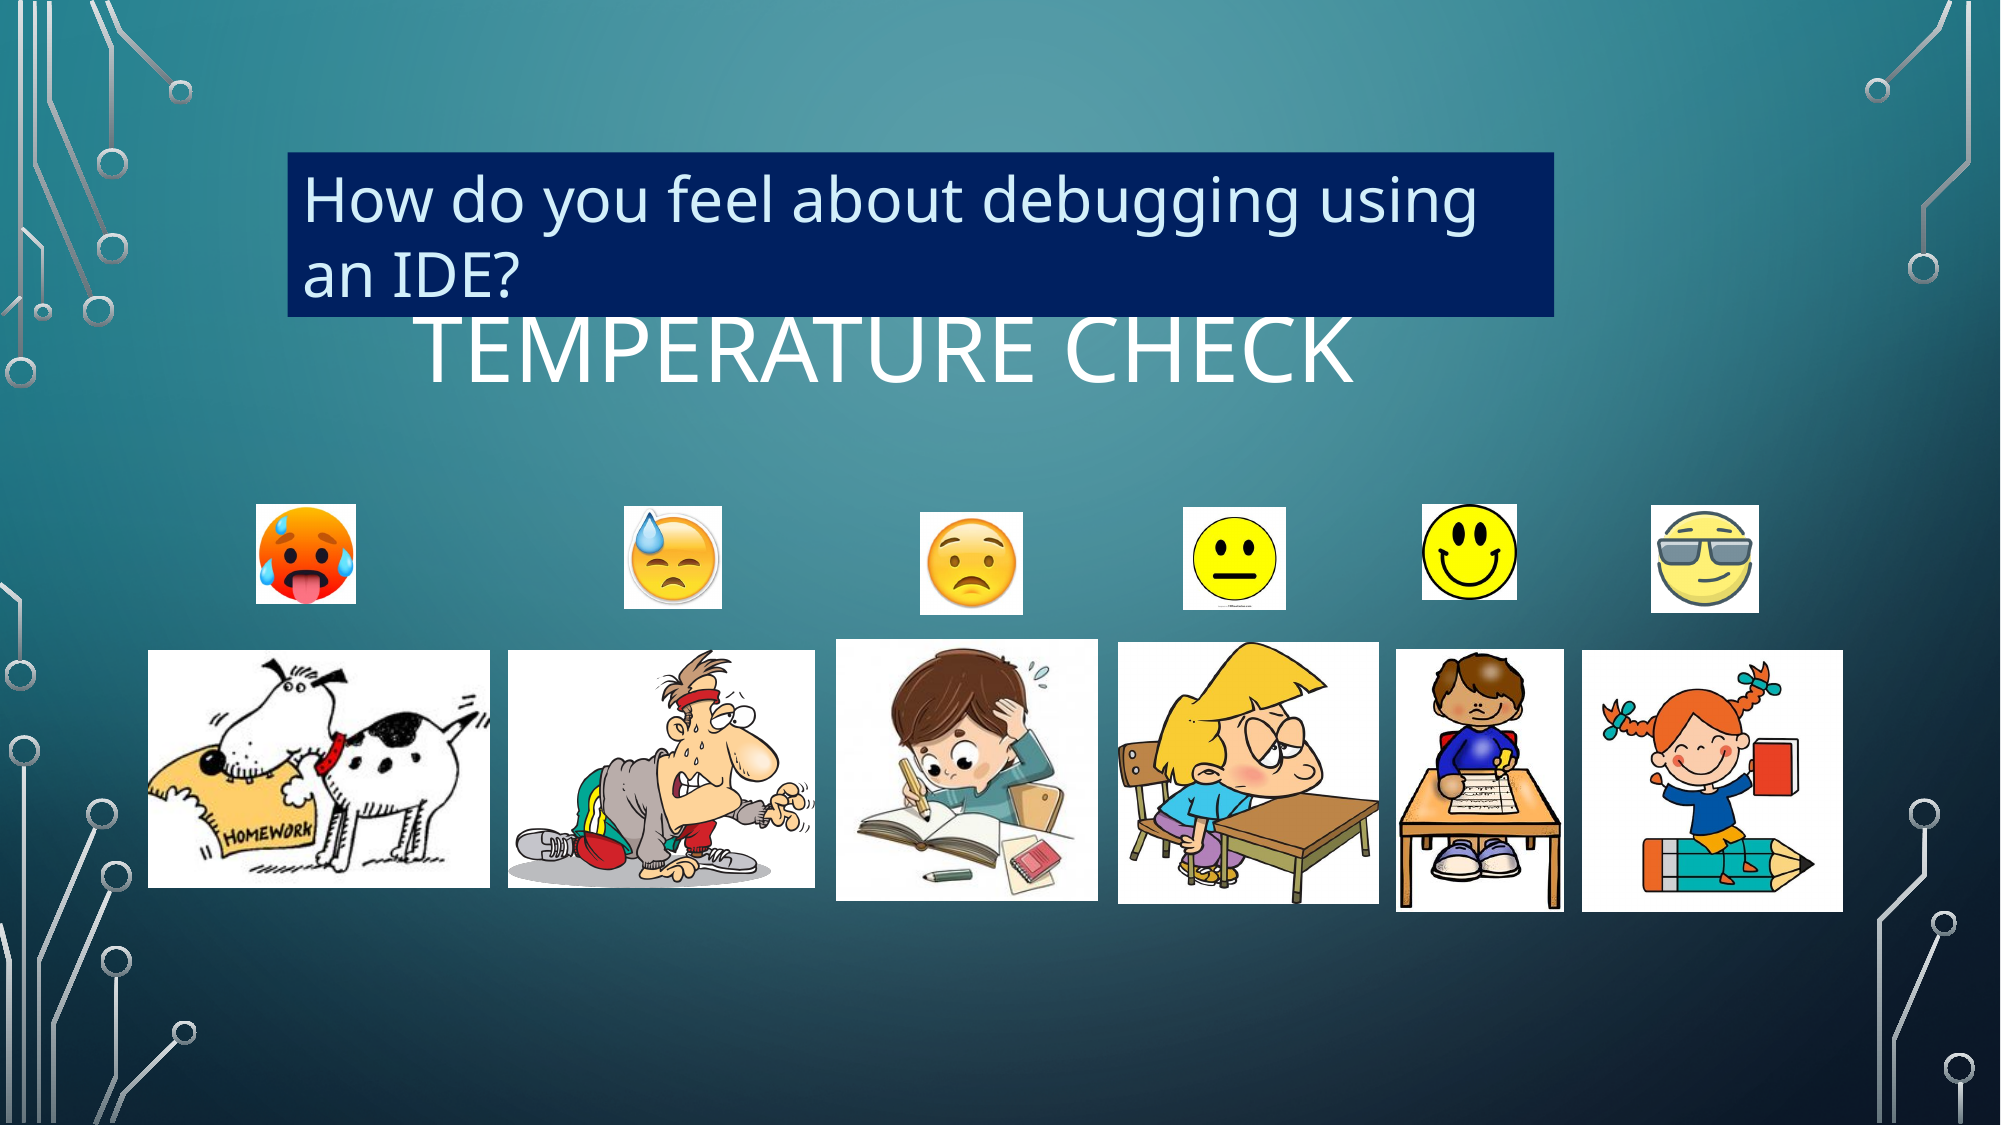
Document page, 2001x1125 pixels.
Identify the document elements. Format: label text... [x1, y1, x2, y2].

text_box How do you feel about debugging using an IDE? [287, 152, 1555, 317]
picture [256, 504, 356, 605]
picture [920, 512, 1024, 615]
picture [623, 506, 722, 610]
picture [1118, 642, 1379, 904]
picture [147, 650, 490, 889]
title Temperature Check [397, 231, 2000, 474]
picture [836, 639, 1098, 901]
picture [508, 649, 815, 889]
picture [1582, 650, 1844, 912]
picture [1650, 504, 1759, 613]
picture [1396, 649, 1564, 912]
picture [1421, 504, 1517, 600]
picture [1183, 507, 1286, 610]
